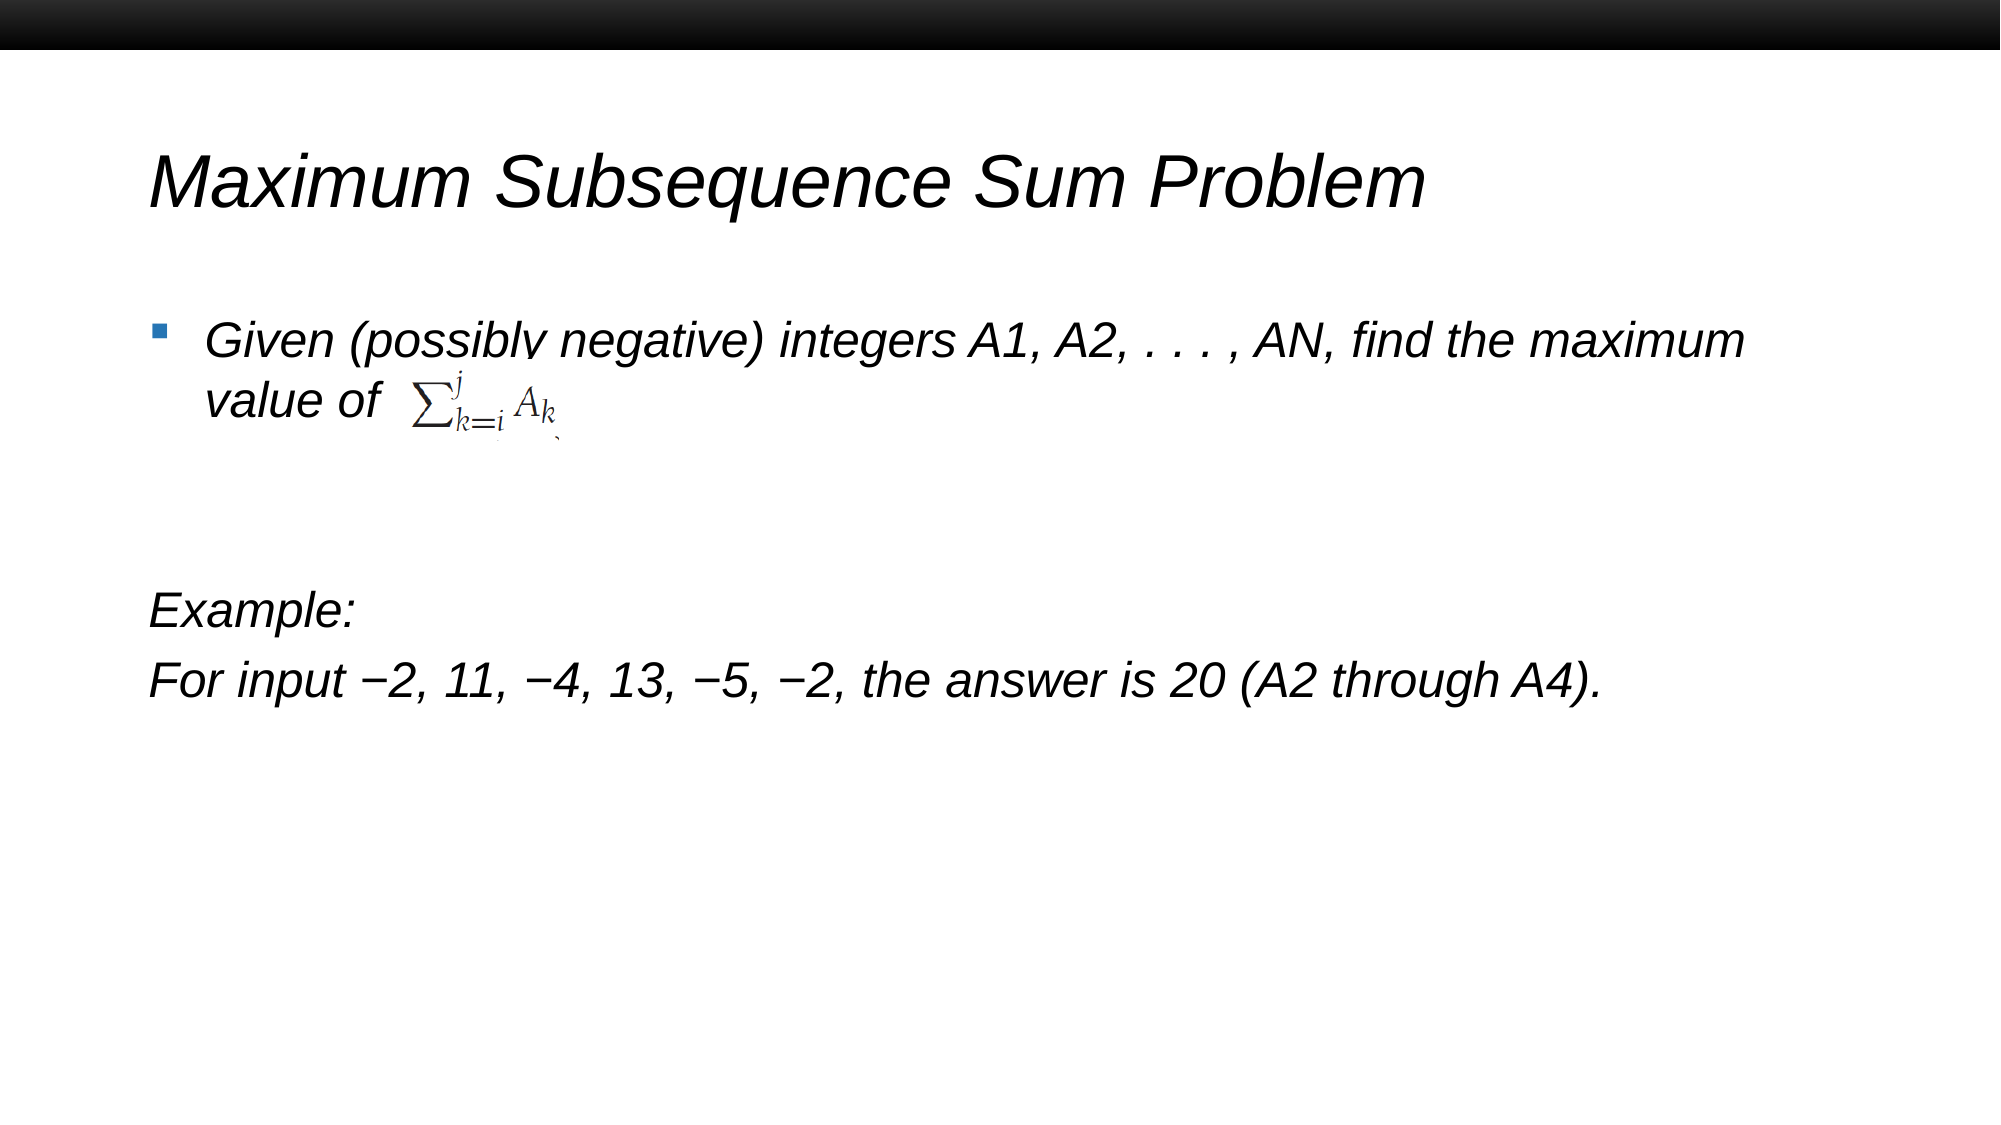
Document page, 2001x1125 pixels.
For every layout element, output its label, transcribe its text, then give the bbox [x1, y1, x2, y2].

title Maximum Subsequence Sum Problem [133, 125, 1867, 238]
picture [408, 358, 559, 441]
list Given (possibly negative) integers A1, A2, . . . , AN, find the maximum value of Example: For input −2, 11, −4, 13, −5, −2, the answer is 20 (A2 through A4). [133, 299, 1867, 938]
